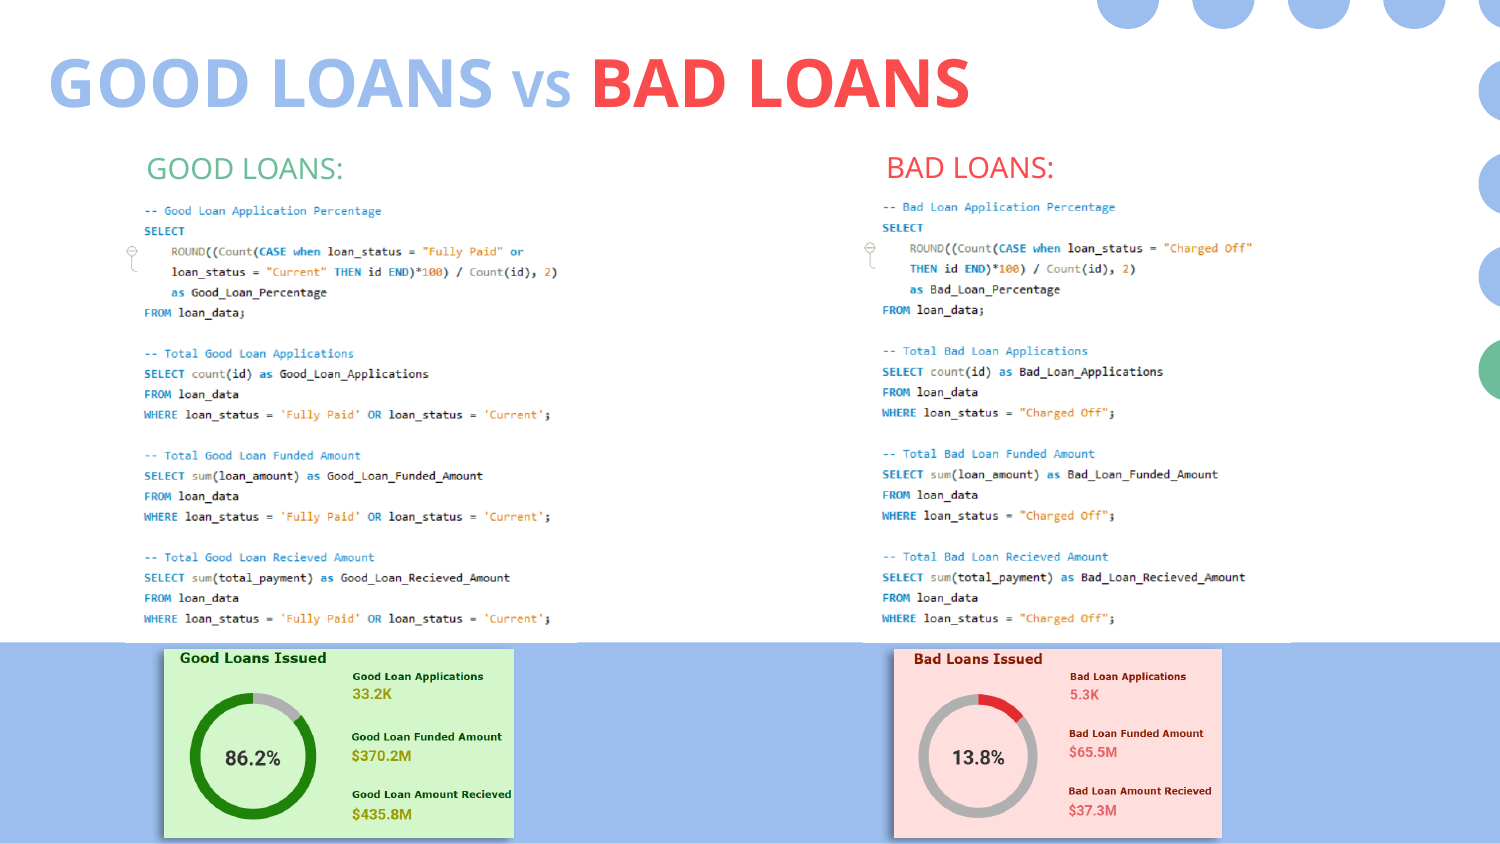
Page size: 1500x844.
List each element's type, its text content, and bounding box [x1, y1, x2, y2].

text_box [1096, 0, 1500, 402]
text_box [124, 143, 577, 643]
picture [863, 192, 1291, 643]
picture [164, 648, 514, 838]
title GOOD LOANS VS BAD LOANS [32, 26, 1091, 121]
text_box BAD LOANS: [871, 142, 1091, 191]
picture [894, 648, 1222, 838]
